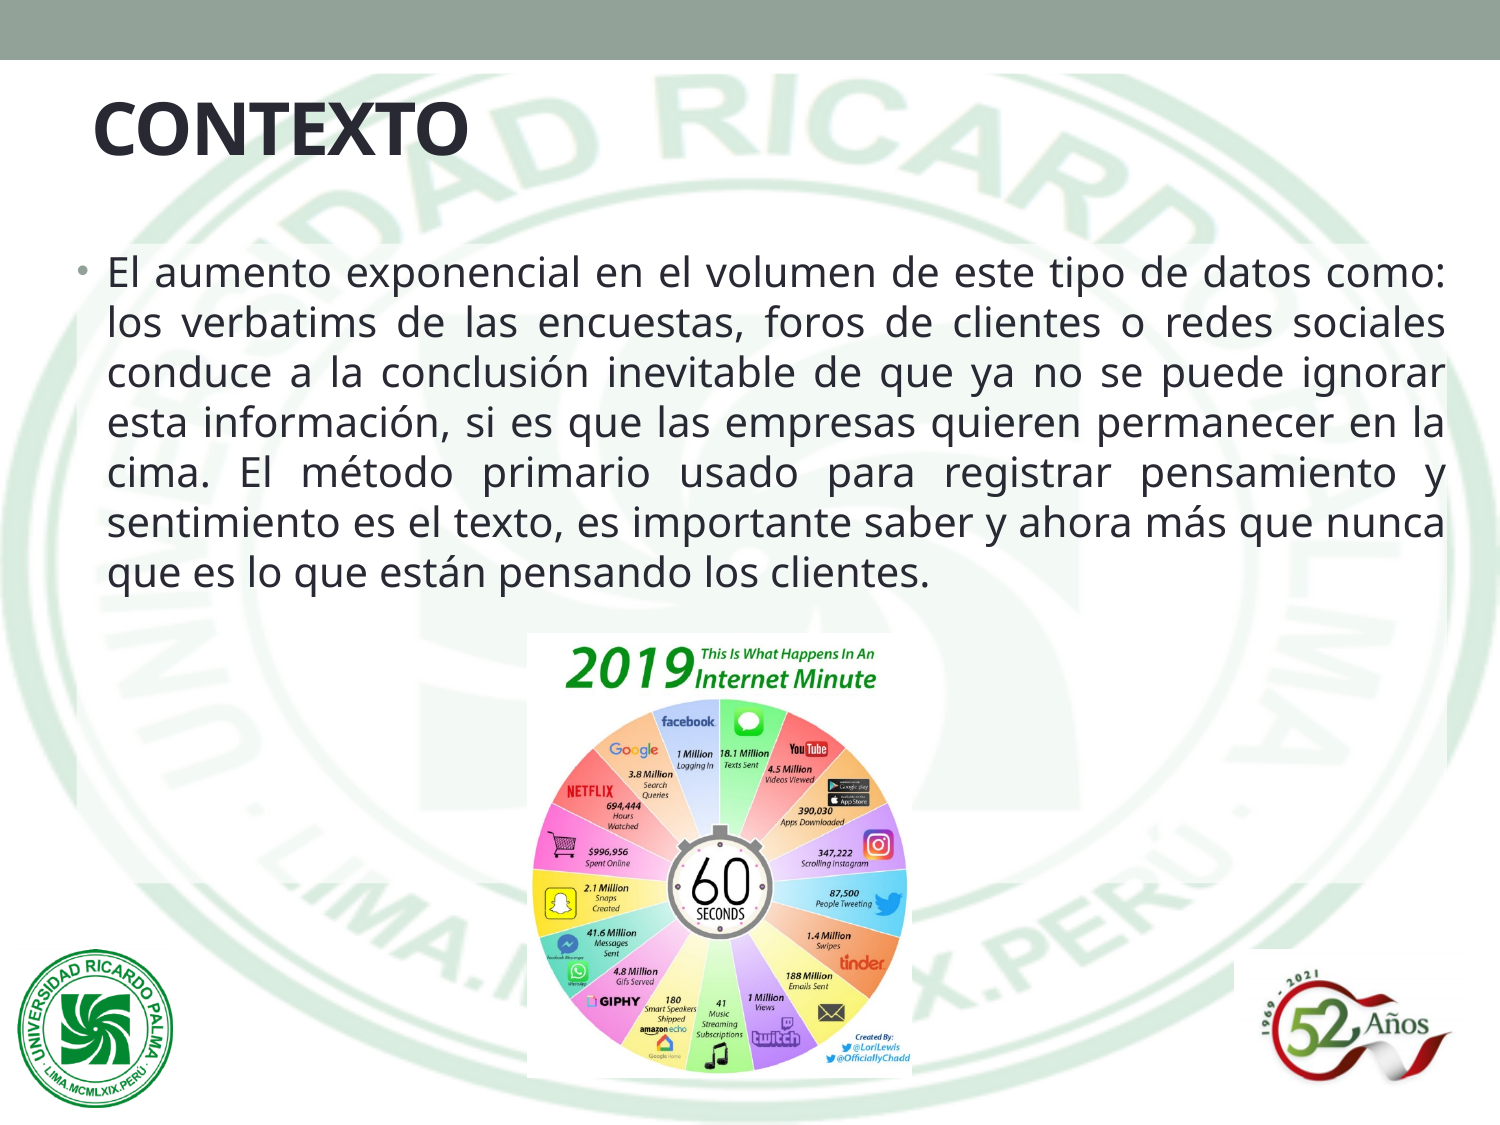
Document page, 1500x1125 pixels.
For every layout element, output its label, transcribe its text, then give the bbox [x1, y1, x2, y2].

picture [1233, 949, 1465, 1106]
list El aumento exponencial en el volumen de este tipo de datos como: los verbatims de las encuestas, foros de clientes o redes sociales conduce a la conclusión inevitable de que ya no se puede ignorar esta información, si es que las empresas quieren permanecer en la cima. El método primario usado para registrar pensamiento y sentimiento es el texto, es importante saber y ahora más que nunca que es lo que están pensando los clientes. [76, 243, 1447, 884]
title CONTEXTO [76, 74, 1255, 178]
picture [17, 949, 173, 1109]
picture [527, 633, 912, 1078]
